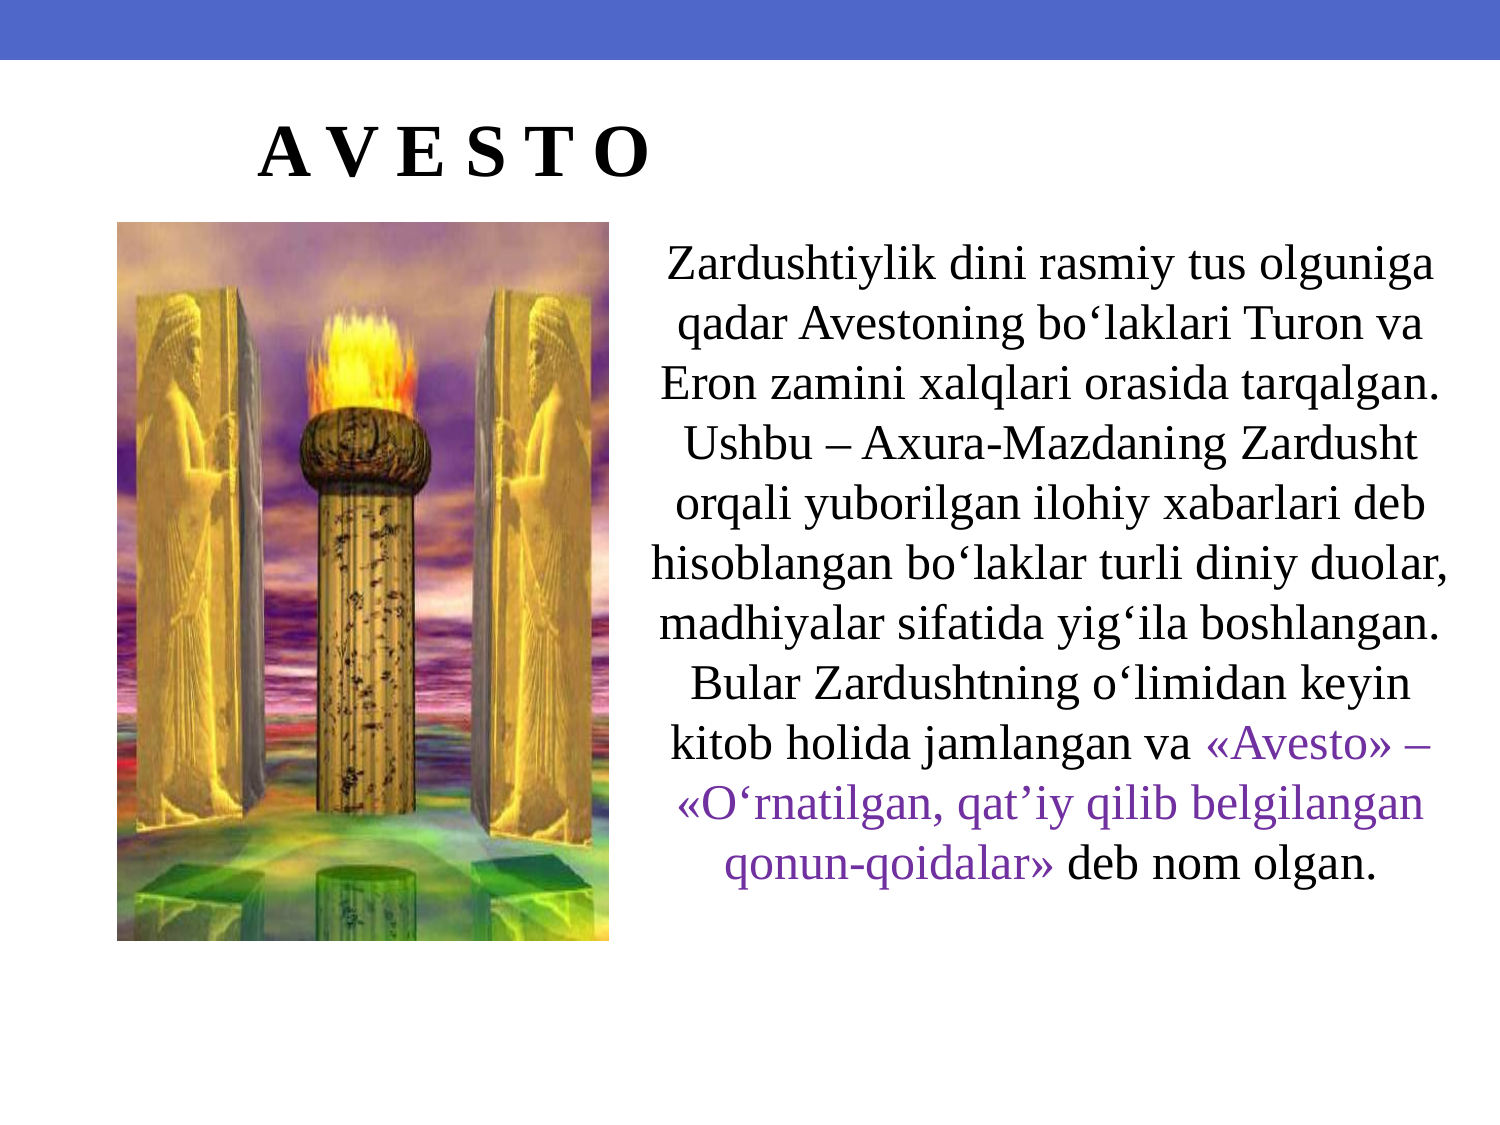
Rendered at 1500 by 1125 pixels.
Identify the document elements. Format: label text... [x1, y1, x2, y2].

text_box A V E S T O [170, 93, 739, 199]
picture [116, 222, 609, 941]
text_box Zardushtiylik dini rasmiy tus olguniga qadar Avestoning bo‘laklari Turon va Eron zamini xalqlari orasida tarqalgan. Ushbu – Axura-Mazdaning Zardusht orqali yuborilgan ilohiy xabarlari deb hisoblangan bo‘laklar turli diniy duolar, madhiyalar sifatida yig‘ila boshlangan. Bular Zardushtning o‘limidan keyin kitob holida jamlangan va «Avesto» – «O‘rnatilgan, qat’iy qilib belgilangan qonun-qoidalar» deb nom olgan. [634, 222, 1468, 898]
